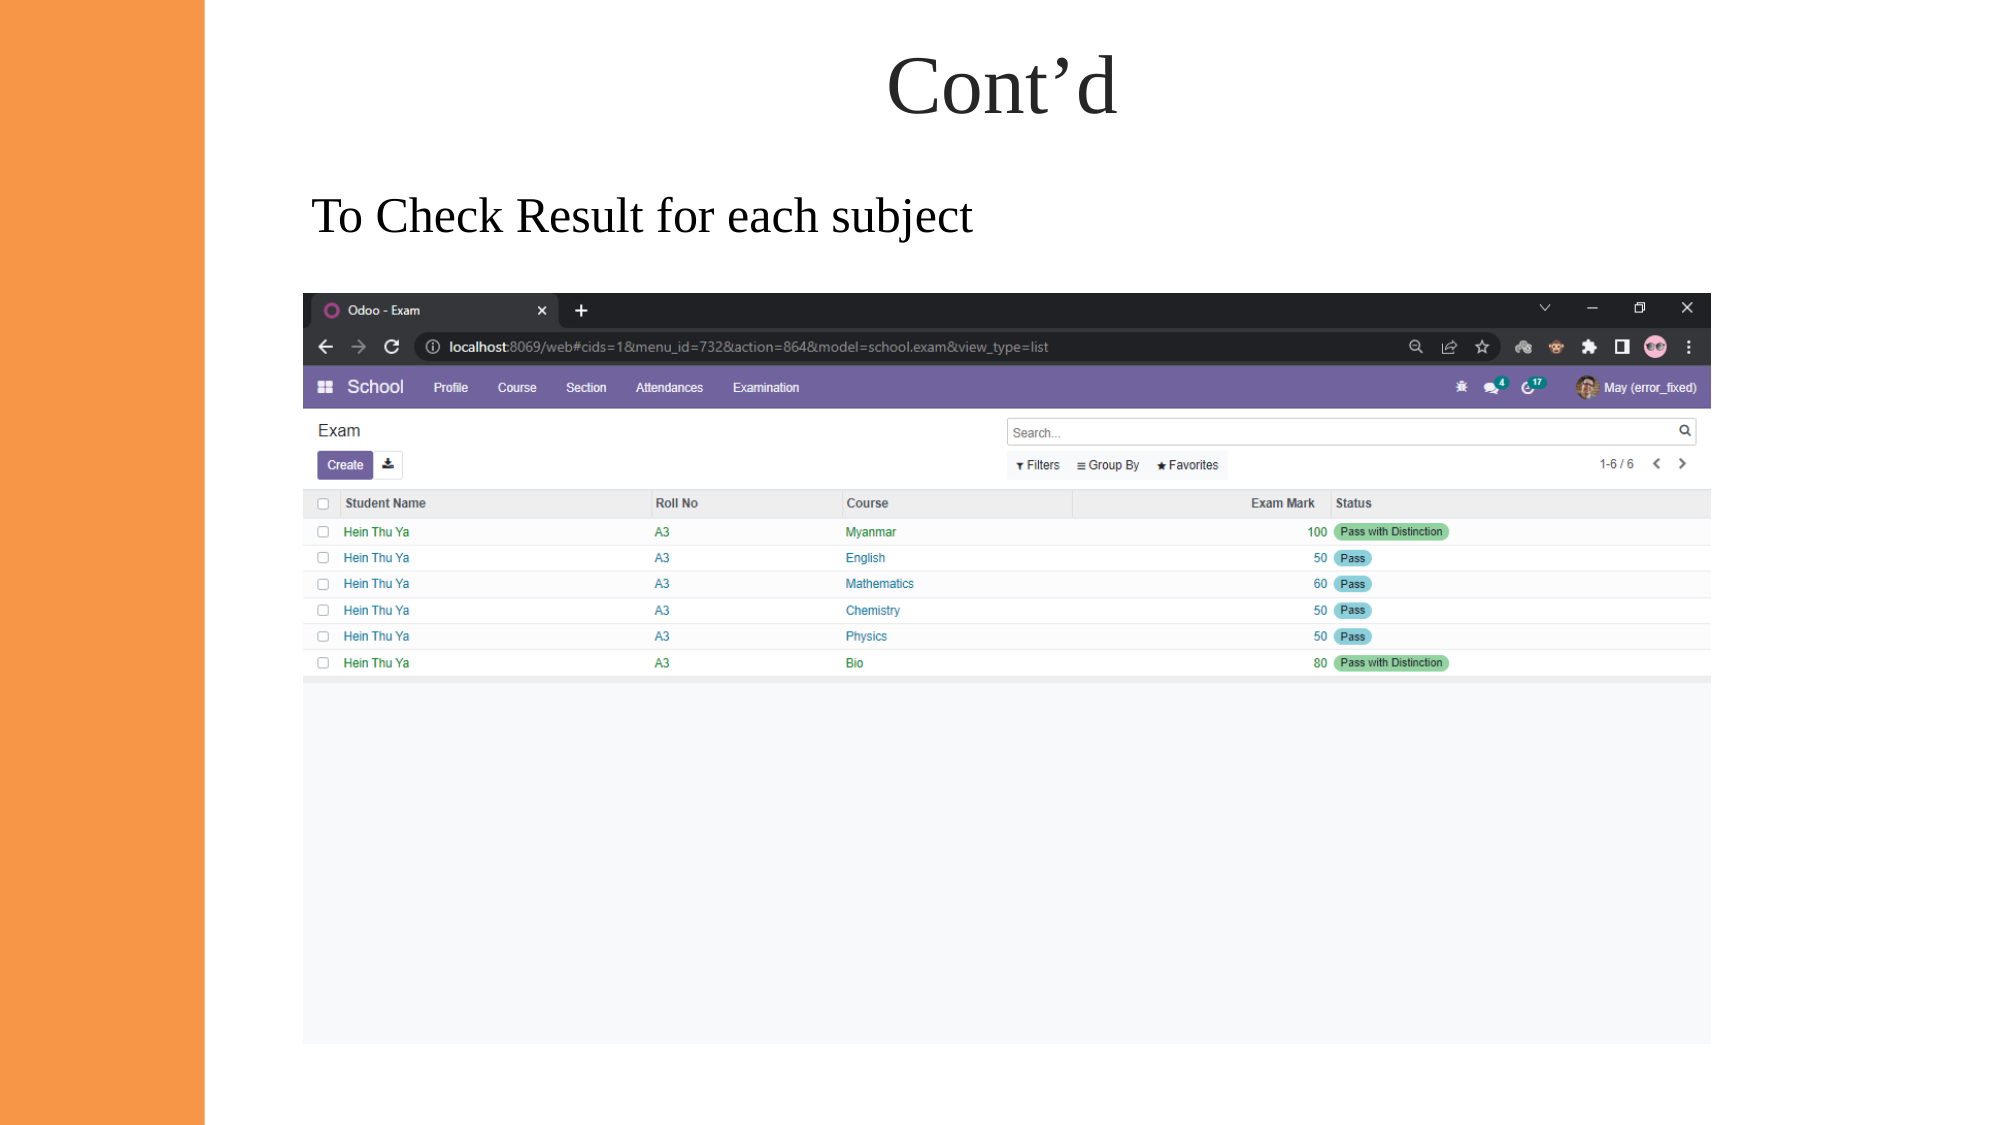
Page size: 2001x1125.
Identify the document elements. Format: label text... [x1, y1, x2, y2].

text_box [0, 0, 206, 1125]
list Cont’d [206, 26, 1952, 146]
text_box To Check Result for each subject [296, 174, 1605, 250]
picture [303, 293, 1711, 1044]
